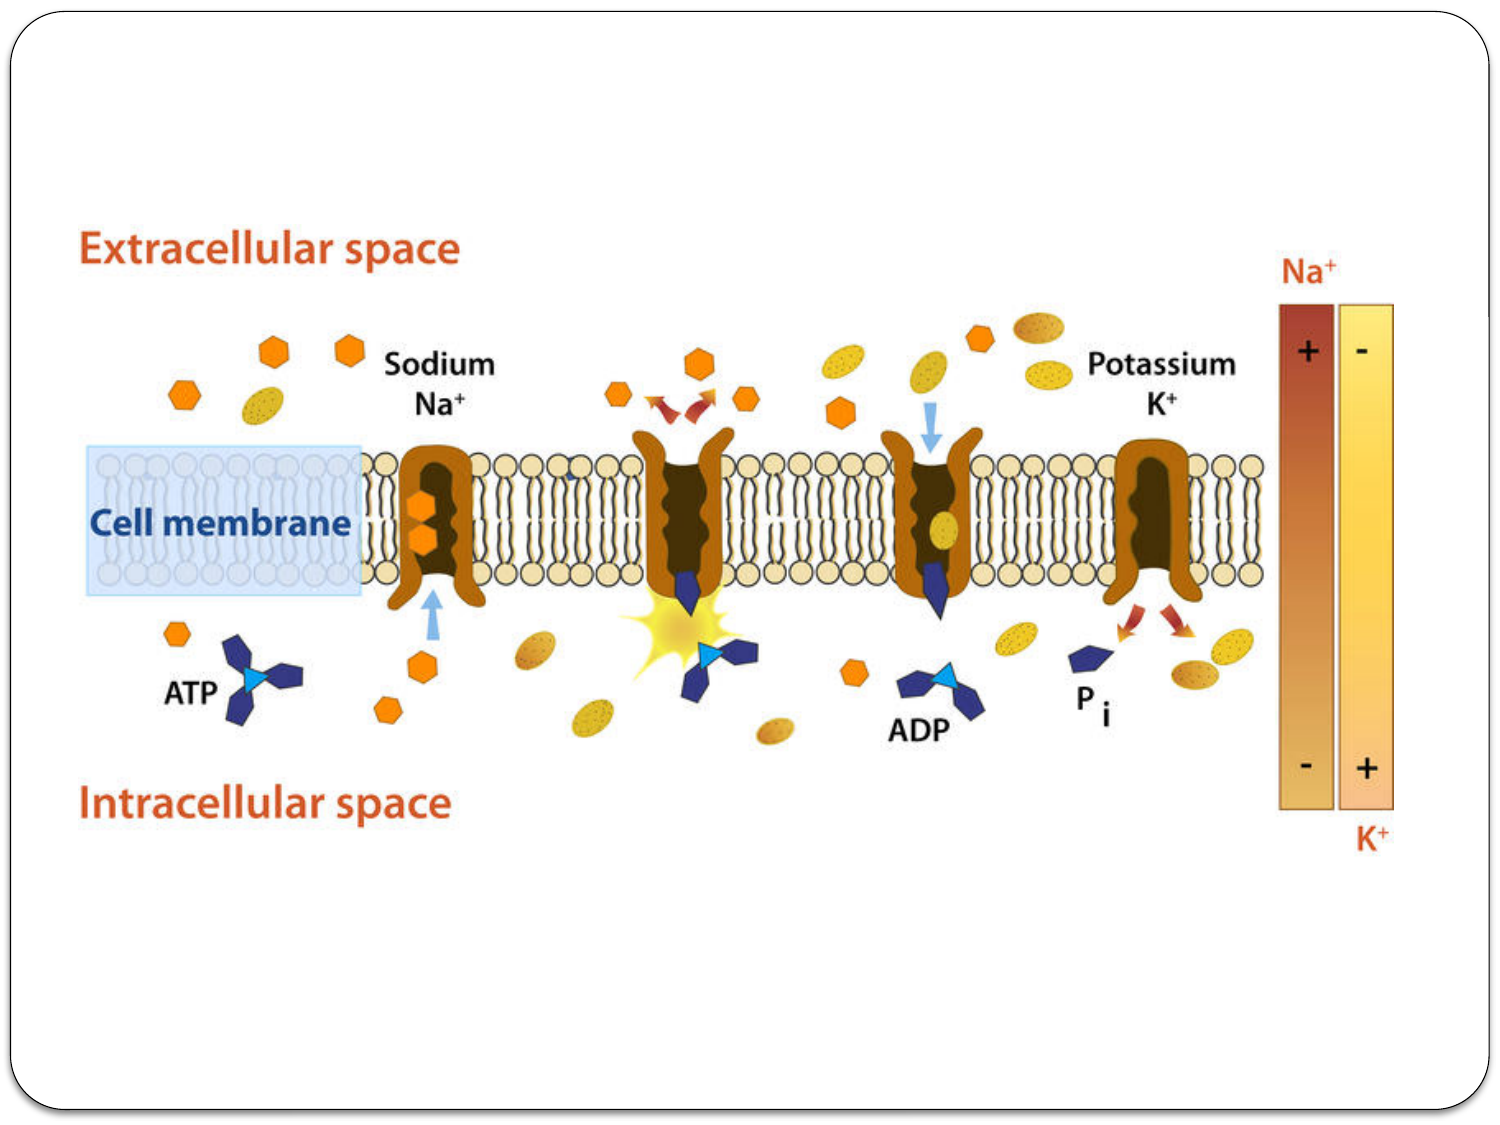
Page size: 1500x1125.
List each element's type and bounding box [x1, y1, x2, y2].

list [78, 224, 1394, 860]
